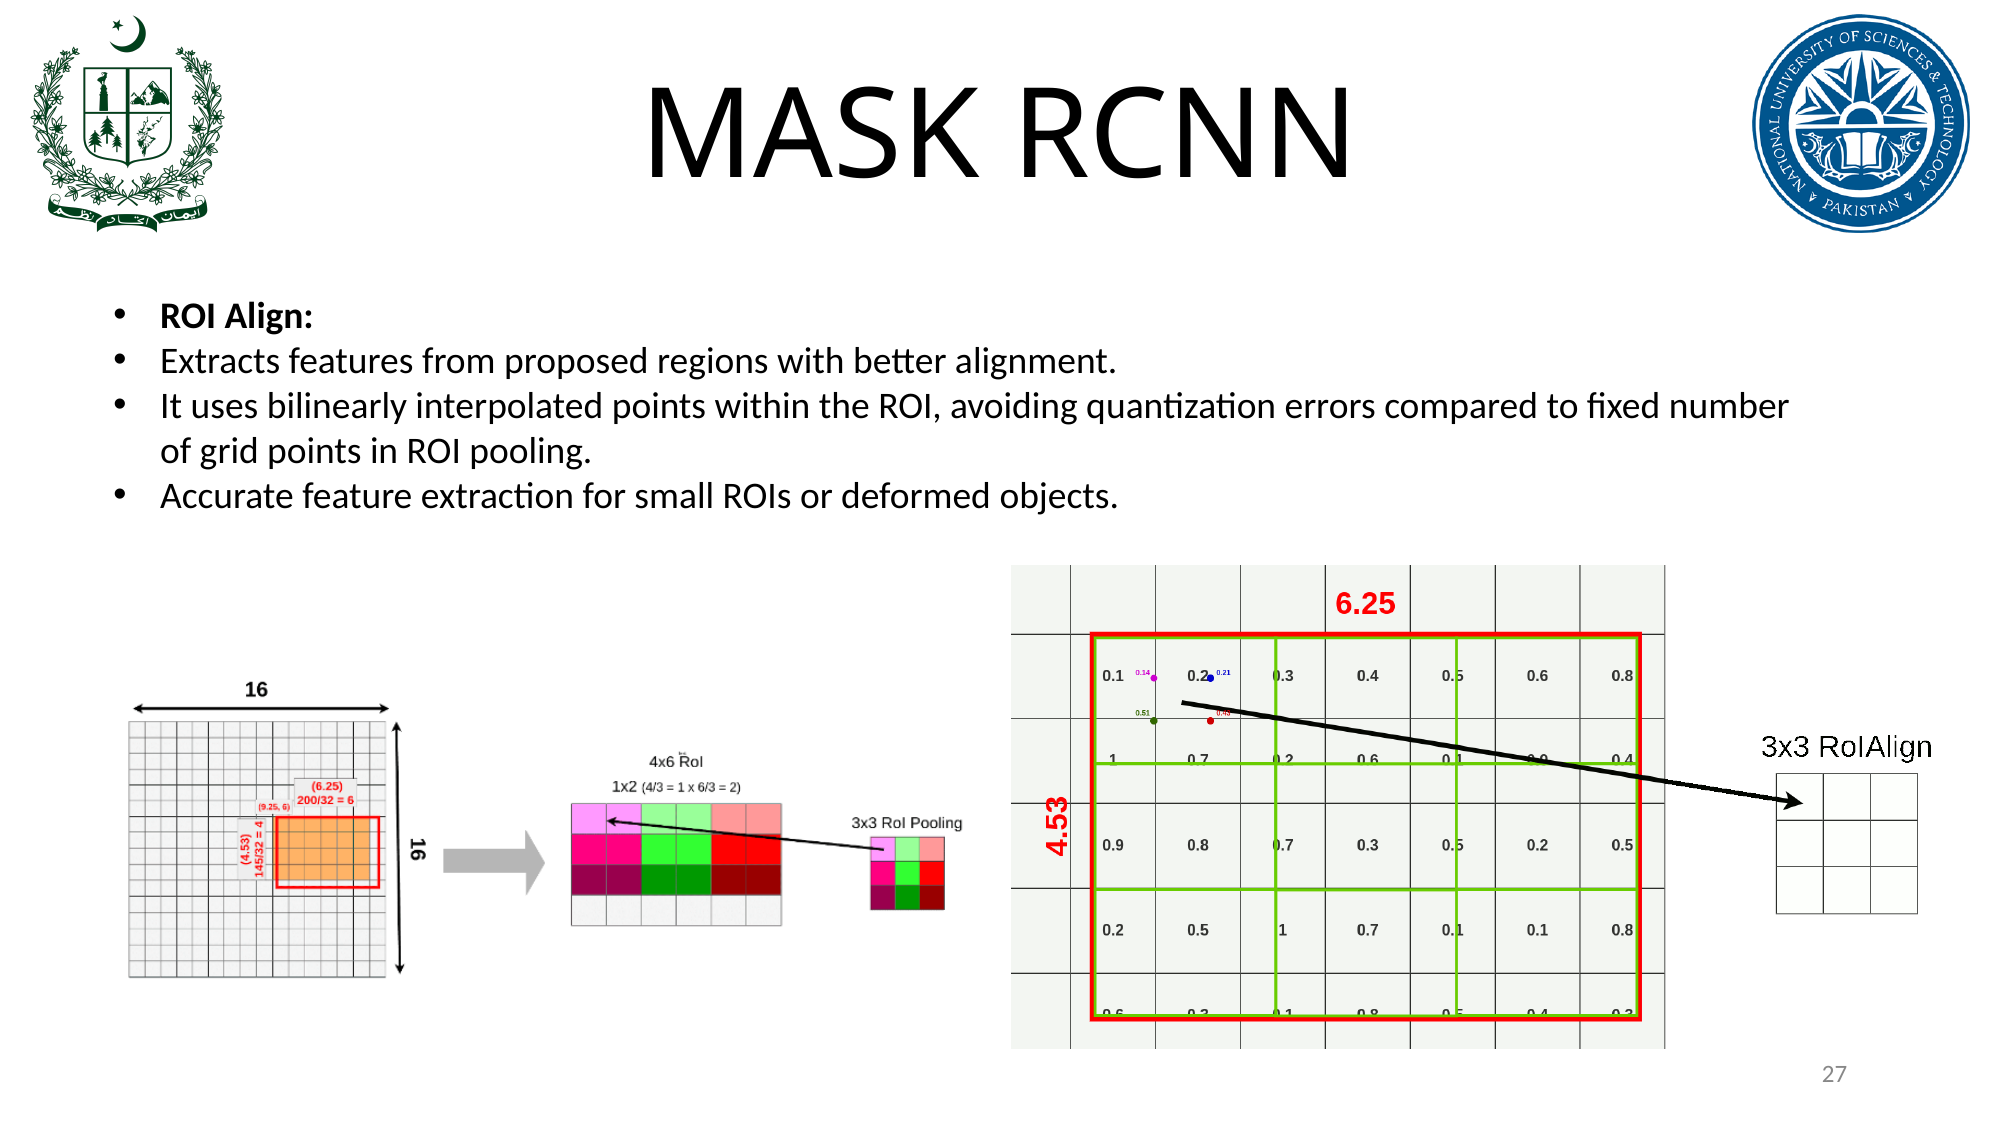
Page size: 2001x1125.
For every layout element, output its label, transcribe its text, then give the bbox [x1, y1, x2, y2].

slide_number ‹#› [1412, 1057, 1863, 1103]
picture [1011, 564, 1961, 1049]
title MASK RCNN [249, 22, 1750, 212]
picture [30, 15, 225, 233]
text_box ROI Align: Extracts features from proposed regions with better alignment. It uses bilinearly interpolated points within the ROI, avoiding quantization errors compared to fixed number of grid points in ROI pooling. Accurate feature extraction for small ROIs or deformed objects. [98, 283, 1840, 569]
picture [88, 660, 970, 982]
picture [1752, 14, 1970, 233]
